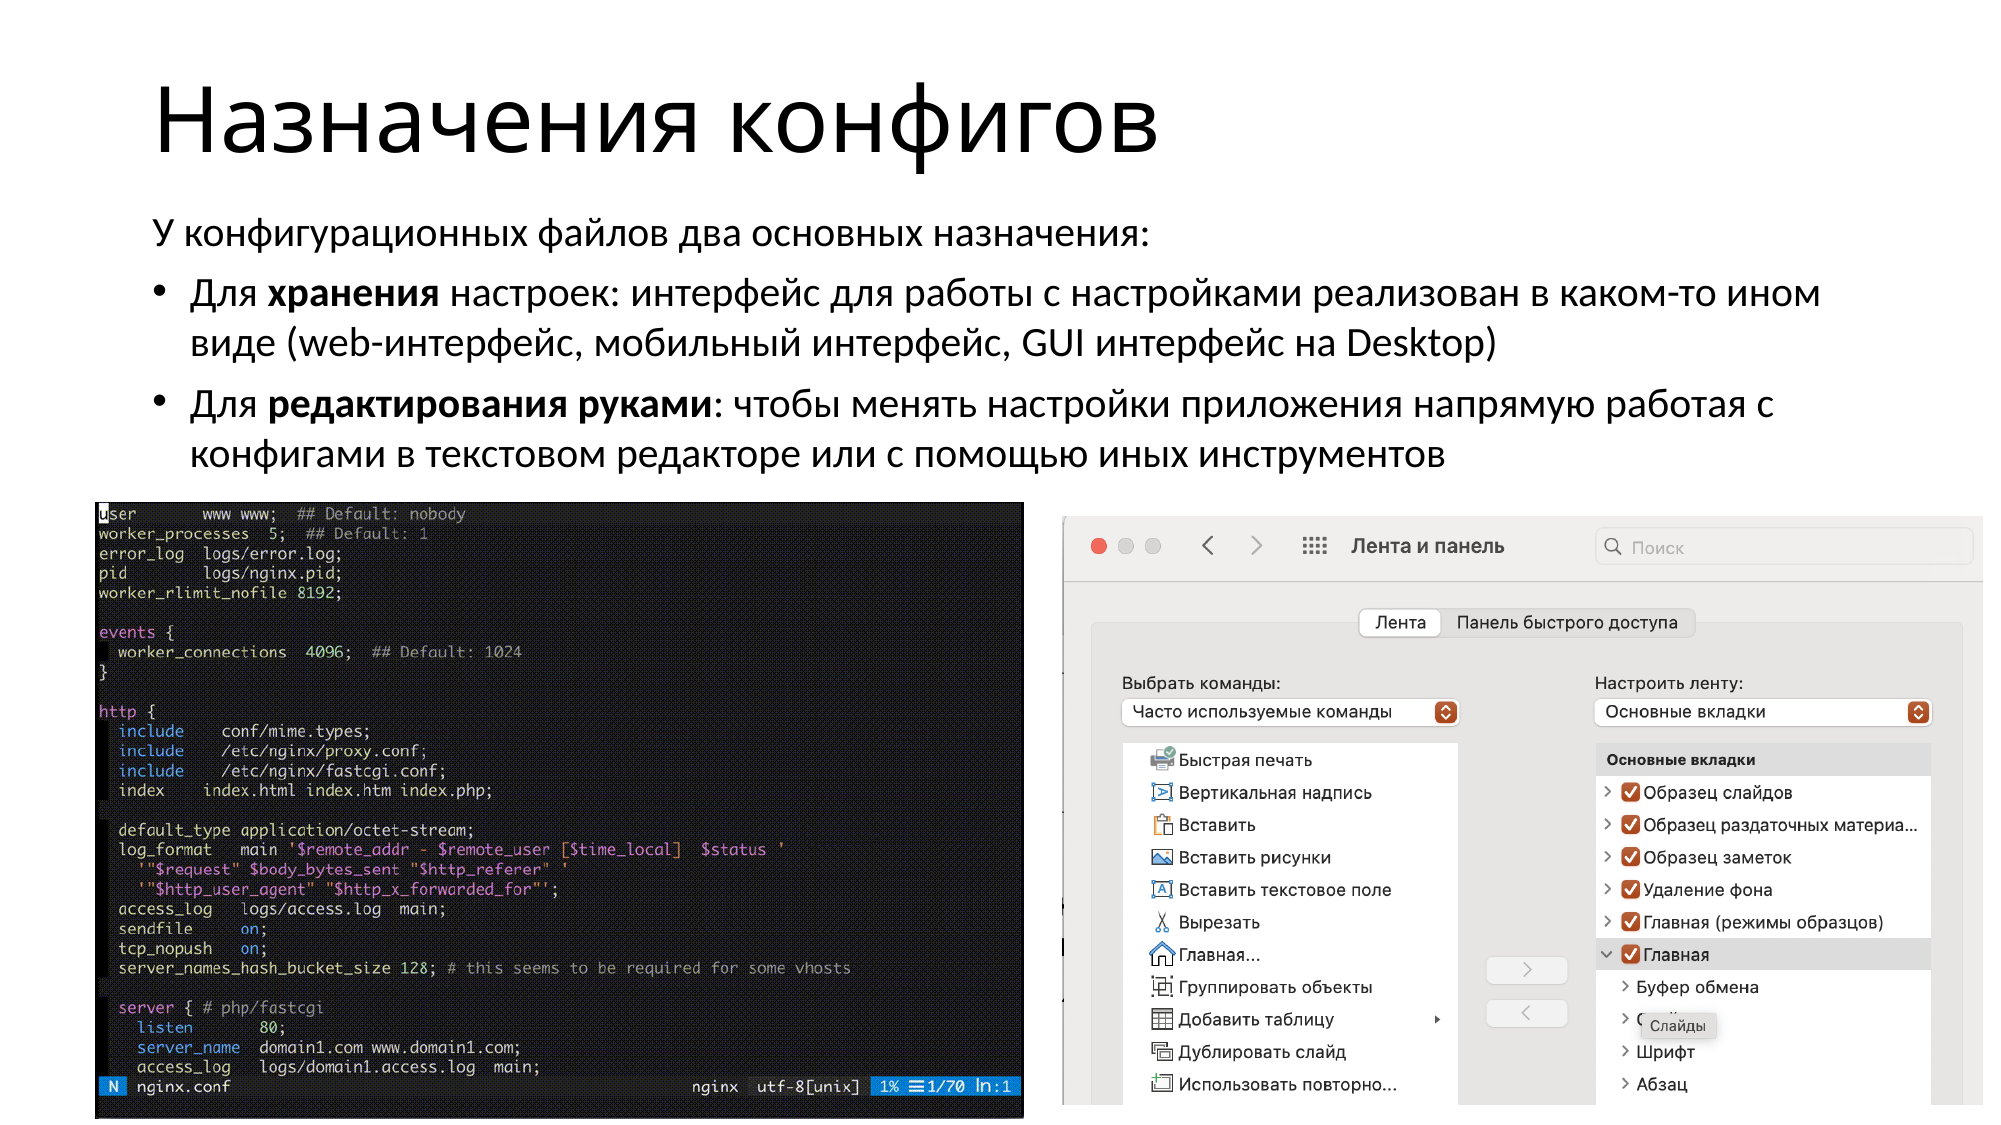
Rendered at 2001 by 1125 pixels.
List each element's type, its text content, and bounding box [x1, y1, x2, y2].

picture [1062, 516, 1983, 1105]
title Назначения конфигов [137, 53, 1863, 193]
picture [95, 502, 1024, 1119]
list У конфигурационных файлов два основных назначения: Для хранения настроек: интерфейс для работы с настройками реализован в каком-то ином виде (web-интерфейс, мобильный интерфейс, GUI интерфейс на Desktop) Для редактирования руками: чтобы менять настройки приложения напрямую работая с конфигами в текстовом редакторе или с помощью иных инструментов [137, 197, 1863, 501]
